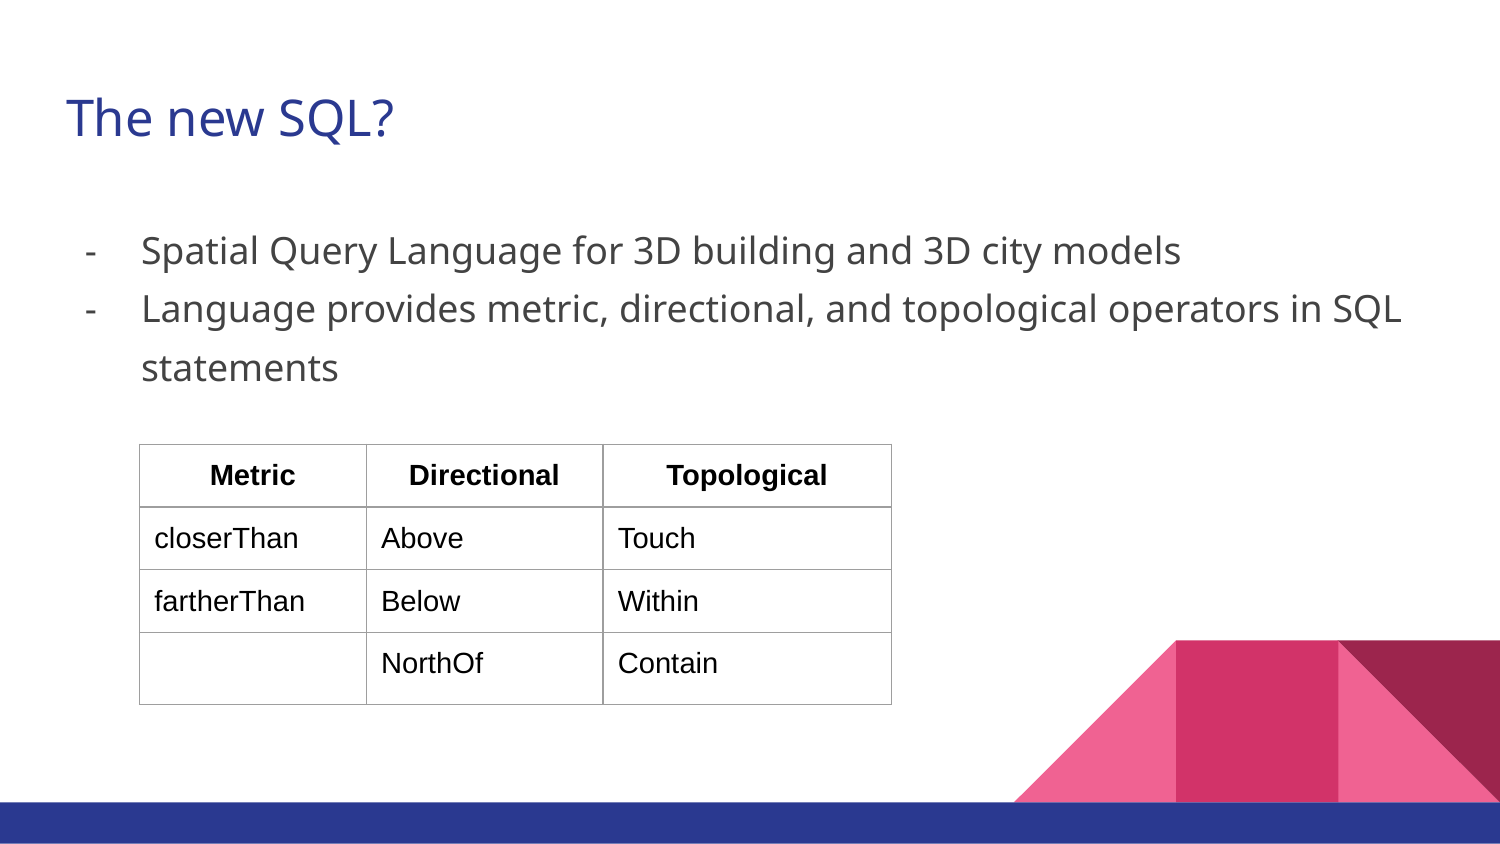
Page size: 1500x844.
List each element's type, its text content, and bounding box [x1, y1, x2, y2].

table_cell Within [604, 570, 891, 632]
table_header Directional [367, 445, 602, 506]
table_cell NorthOf [367, 633, 602, 704]
table_cell Below [367, 570, 602, 632]
table_cell Contain [604, 633, 891, 704]
table_cell Touch [604, 508, 891, 569]
table_header Metric [140, 445, 366, 506]
table_cell [140, 633, 366, 704]
table_header Topological [604, 445, 891, 506]
table_cell closerThan [140, 508, 366, 569]
table_cell fartherThan [140, 570, 366, 632]
title The new SQL? [51, 67, 1449, 167]
table_cell Above [367, 508, 602, 569]
list Spatial Query Language for 3D building and 3D city models Language provides metric, directional, and topological operators in SQL statements [51, 201, 1449, 750]
